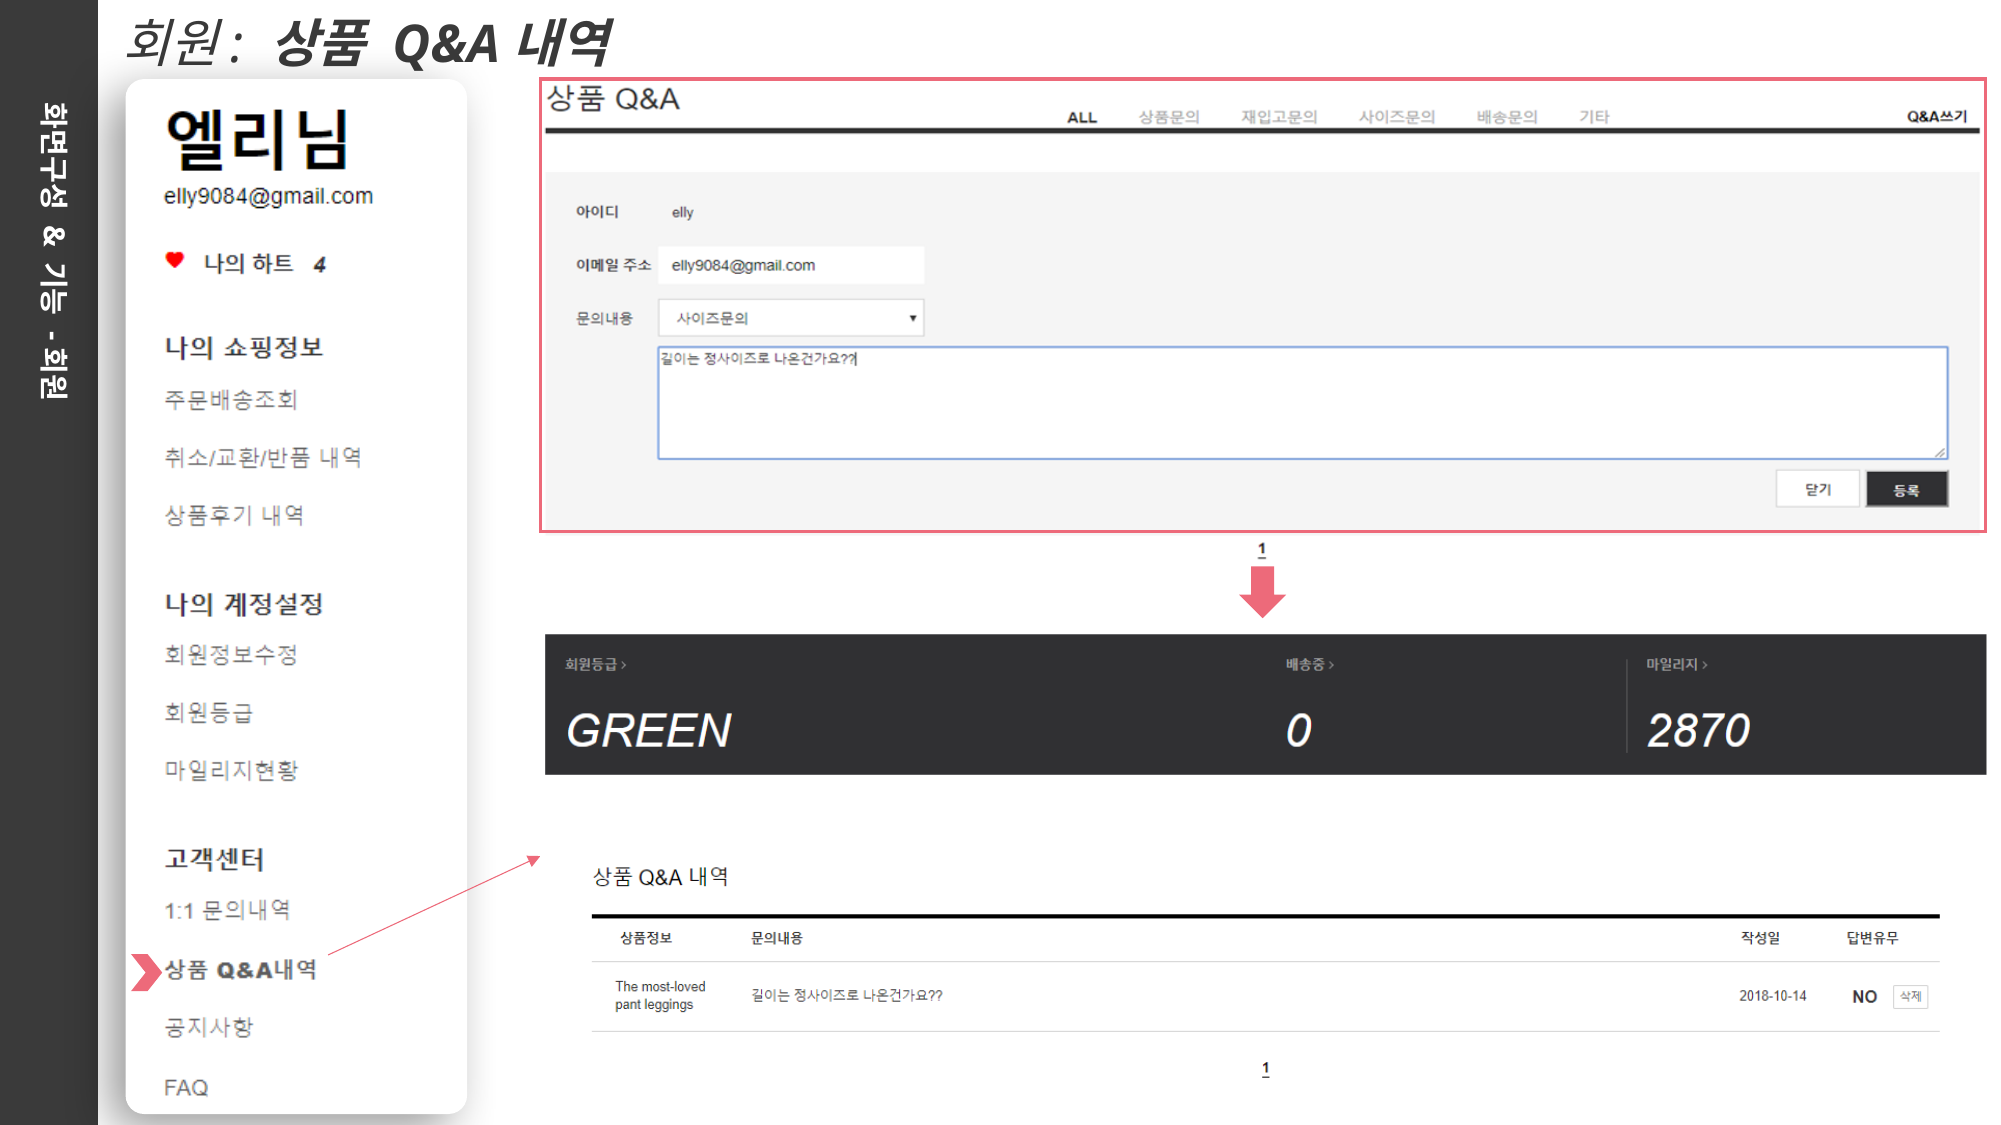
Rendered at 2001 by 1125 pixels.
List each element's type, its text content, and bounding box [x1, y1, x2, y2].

text_box 화면구성 & 기능 -회원 [14, 87, 81, 422]
text_box [1239, 566, 1287, 619]
picture [540, 78, 1986, 565]
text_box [328, 855, 540, 955]
text_box 회원: 상품 Q&A내역 [122, 0, 663, 88]
text_box Language : JAVA, Java Script, JSP, HTML, CSS, Adobe PhotoShop Frame Work : Eclipse Phyton, Spring 5.0.3 DB : Oracle 11g Express Server : Tomcat 8.0 [124, 77, 469, 1116]
picture [540, 627, 2000, 1085]
text_box [0, 0, 99, 1125]
picture [146, 99, 446, 1102]
text_box [130, 954, 146, 992]
